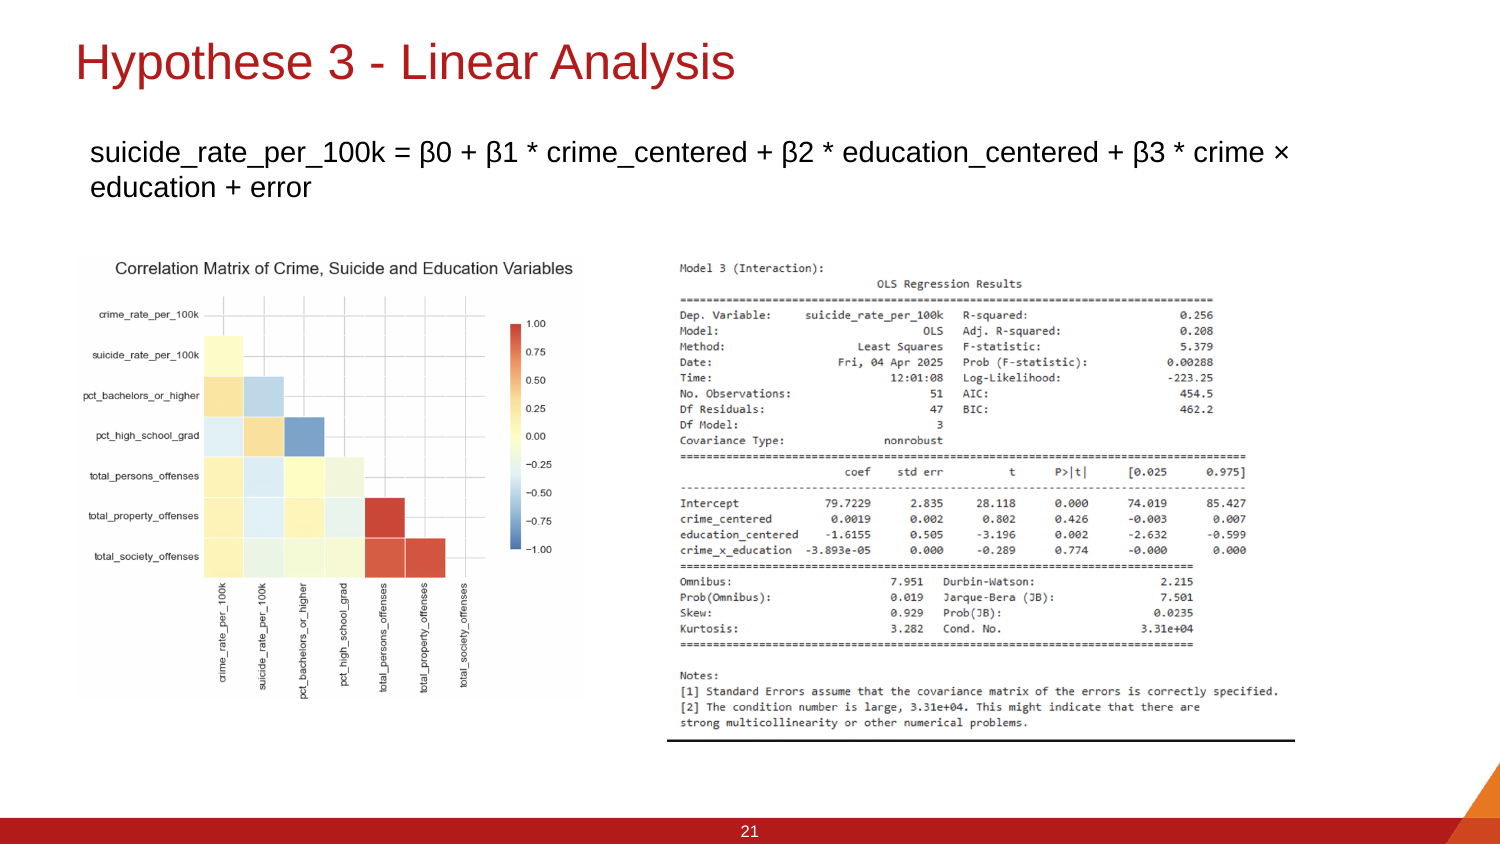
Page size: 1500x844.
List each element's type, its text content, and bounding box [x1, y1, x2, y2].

picture [74, 253, 583, 700]
title Hypothese 3 - Linear Analysis [75, 20, 1424, 89]
picture [667, 254, 1295, 742]
picture [0, 762, 1500, 844]
text_box suicide_rate_per_100k = β0 + β1 * crime_centered + β2 * education_centered + β3 * crime × education + error [74, 117, 1320, 253]
